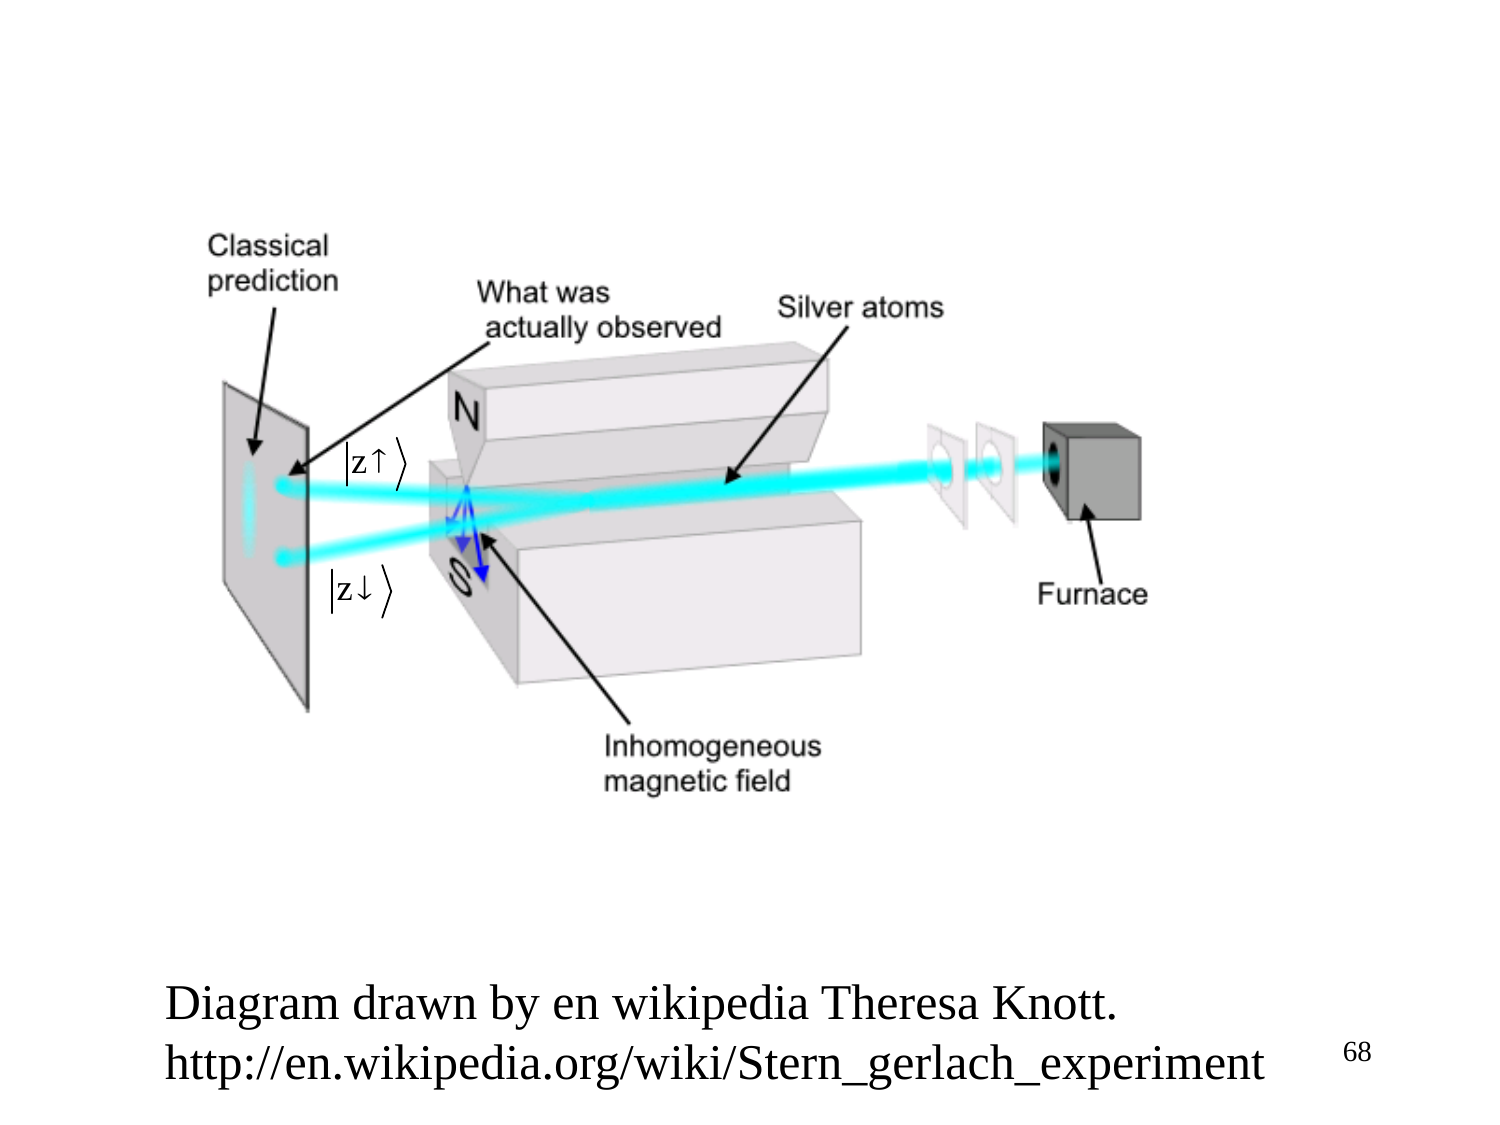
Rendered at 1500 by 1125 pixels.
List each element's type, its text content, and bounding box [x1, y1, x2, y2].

slide_number 68 [1074, 1025, 1388, 1100]
picture [187, 211, 1157, 816]
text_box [311, 557, 401, 626]
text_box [339, 430, 423, 498]
text_box Diagram drawn by en wikipedia Theresa Knott. http://en.wikipedia.org/wiki/Stern_gerlach_experiment [150, 962, 1325, 1098]
